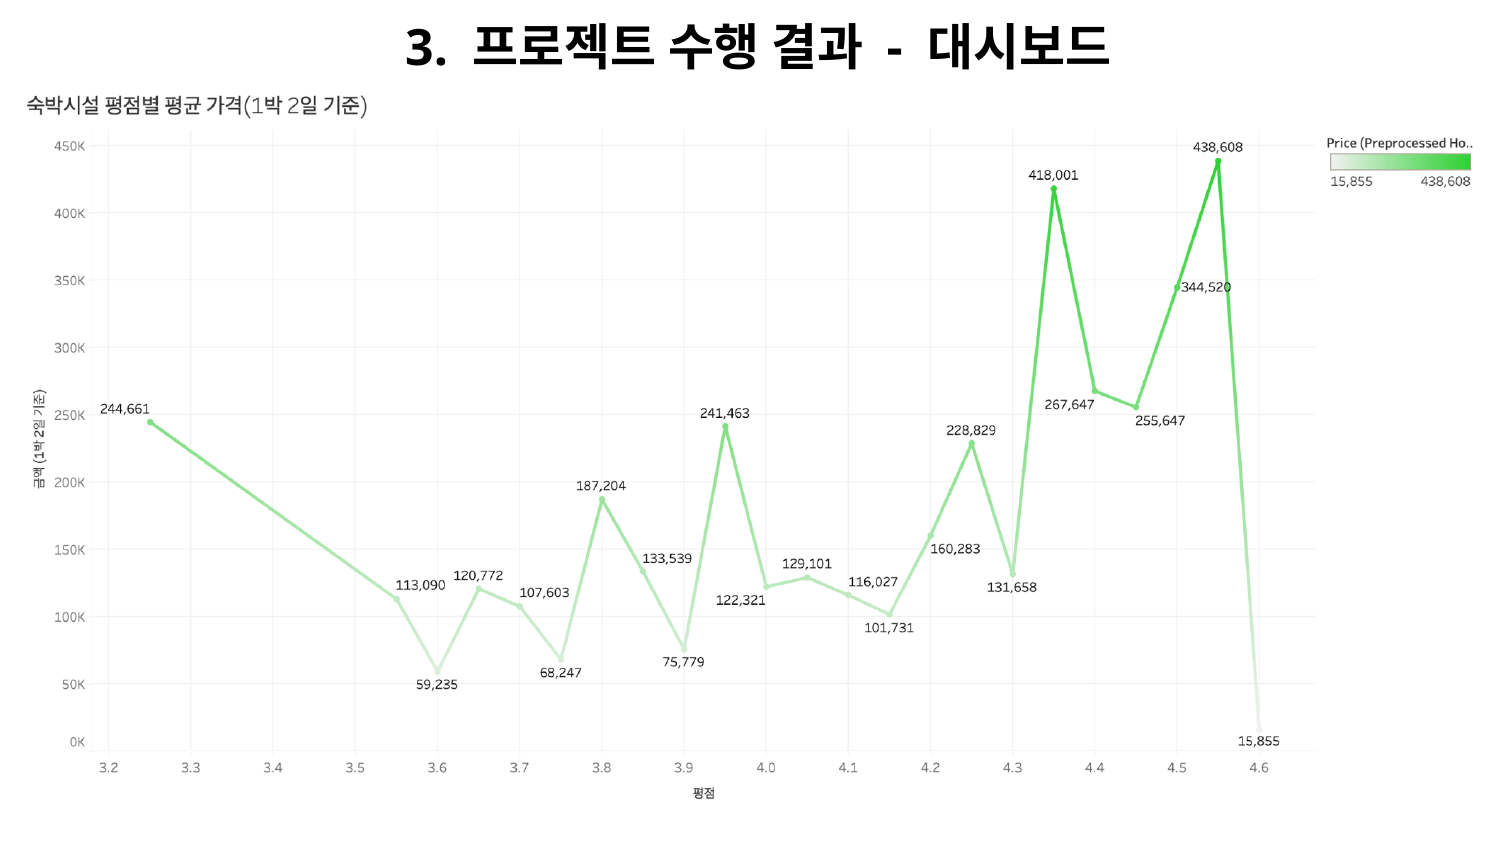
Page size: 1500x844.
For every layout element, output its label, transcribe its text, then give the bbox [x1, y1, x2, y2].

title 3. 프로젝트 수행 결과 - 대시보드 [83, 0, 1434, 81]
picture [25, 83, 1475, 809]
